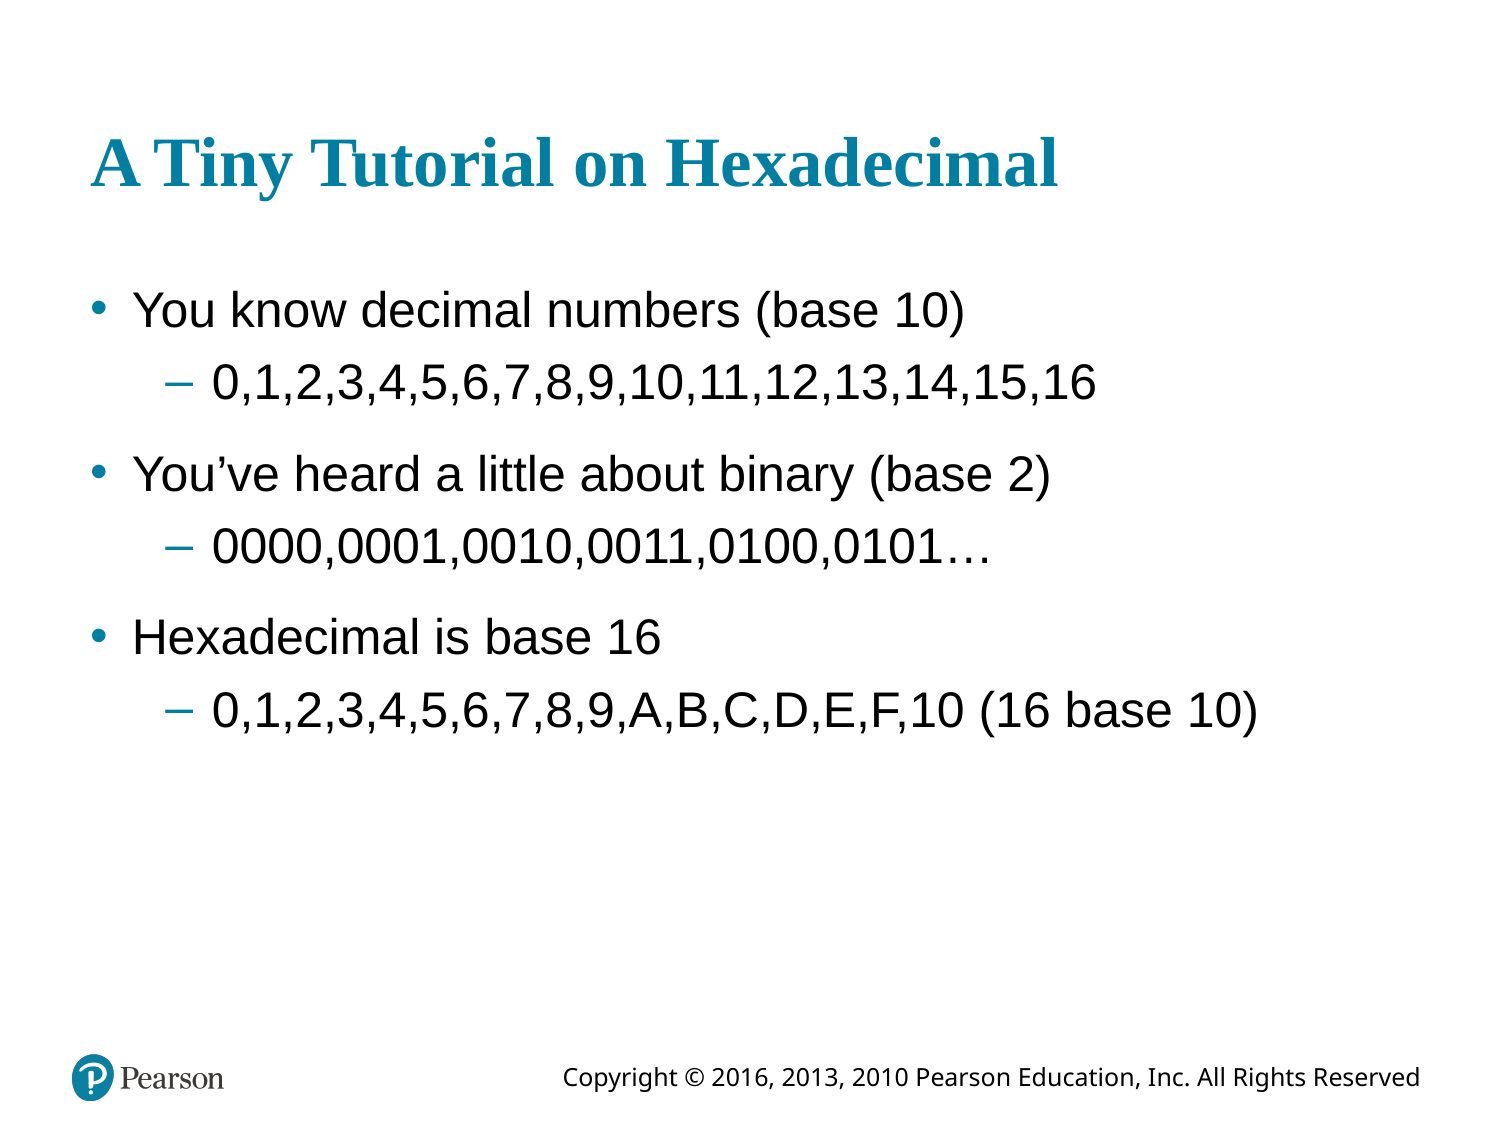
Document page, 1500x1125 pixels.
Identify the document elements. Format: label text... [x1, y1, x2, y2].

picture [98, 1054, 224, 1101]
list You know decimal numbers (base 10) 0,1,2,3,4,5,6,7,8,9,10,11,12,13,14,15,16 You’ve heard a little about binary (base 2) 0000,0001,0010,0011,0100,0101… Hexadecimal is base 16 0,1,2,3,4,5,6,7,8,9,A,B,C,D,E,F,10 (16 base 10) [75, 262, 1425, 1005]
title A Tiny Tutorial on Hexadecimal [75, 0, 1425, 216]
picture [72, 1054, 88, 1070]
picture [80, 1063, 106, 1088]
picture [72, 1087, 83, 1101]
